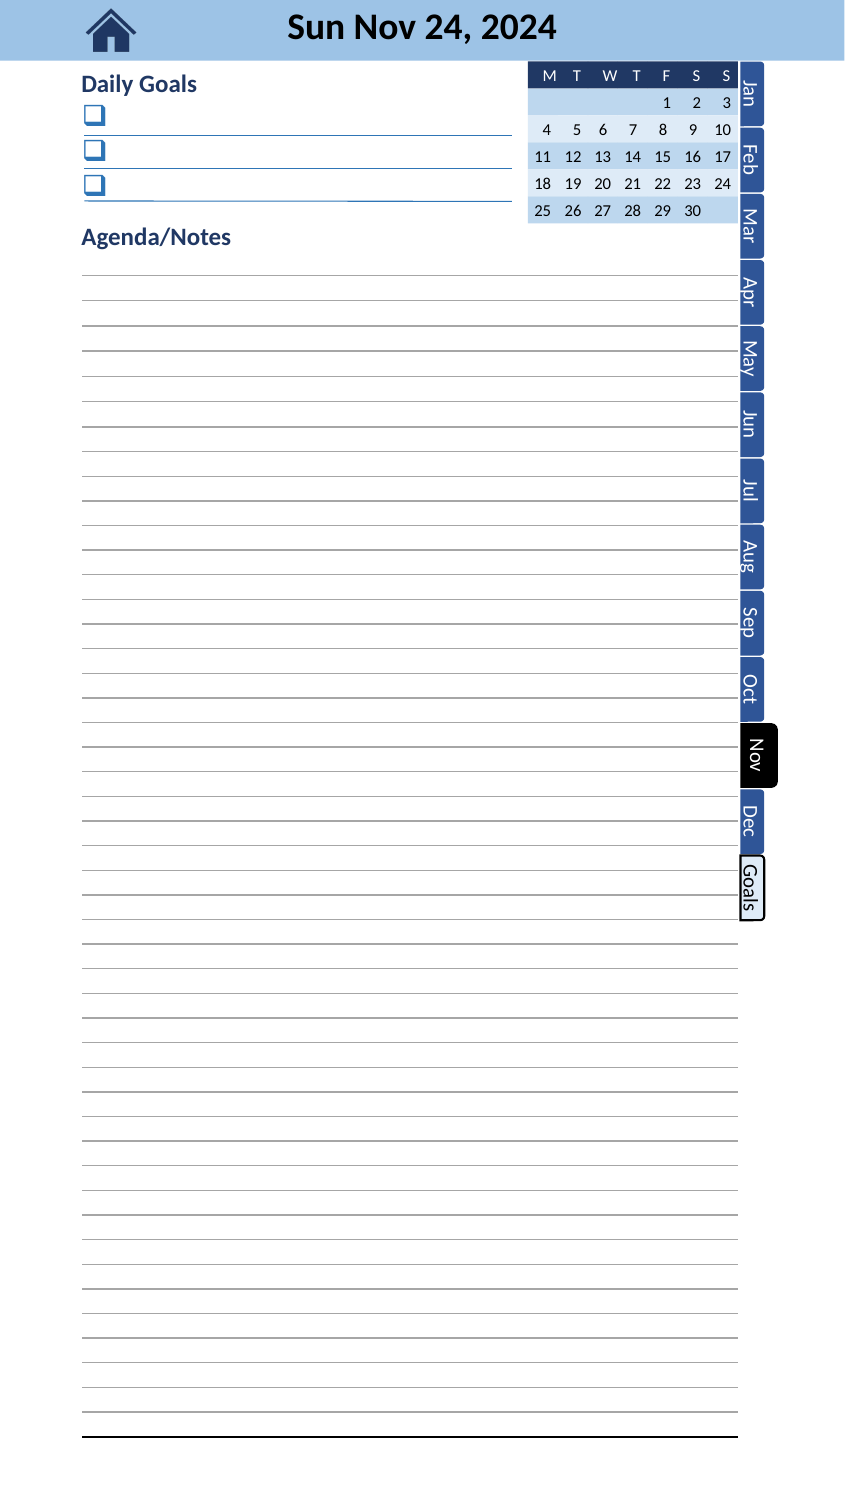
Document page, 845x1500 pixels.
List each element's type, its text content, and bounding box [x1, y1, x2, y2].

list Sun Nov 24, 2024 [190, 0, 655, 61]
picture [82, 1, 140, 59]
